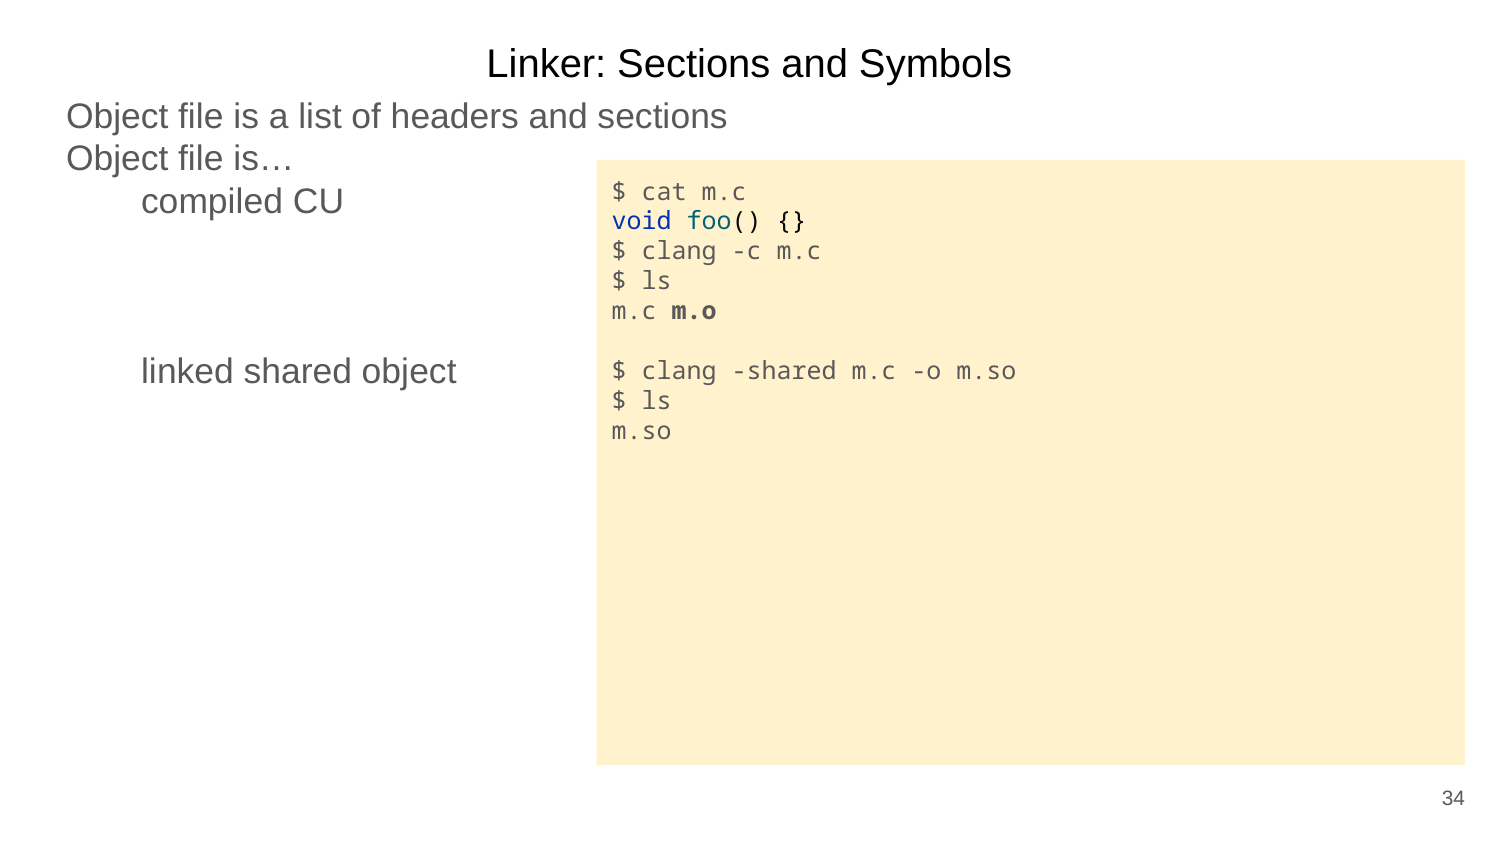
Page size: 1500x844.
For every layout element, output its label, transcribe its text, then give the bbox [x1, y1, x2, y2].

text_box Linker: Sections and Symbols [51, 22, 1449, 101]
text_box $ cat m.c void foo() {} $ clang -c m.c $ ls m.c m.o $ clang -shared m.c -o m.so $ ls m.so [596, 159, 1465, 765]
text_box Object file is a list of headers and sections Object file is… compiled CU linked shared object [51, 77, 1480, 812]
slide_number 34 [1389, 764, 1480, 830]
